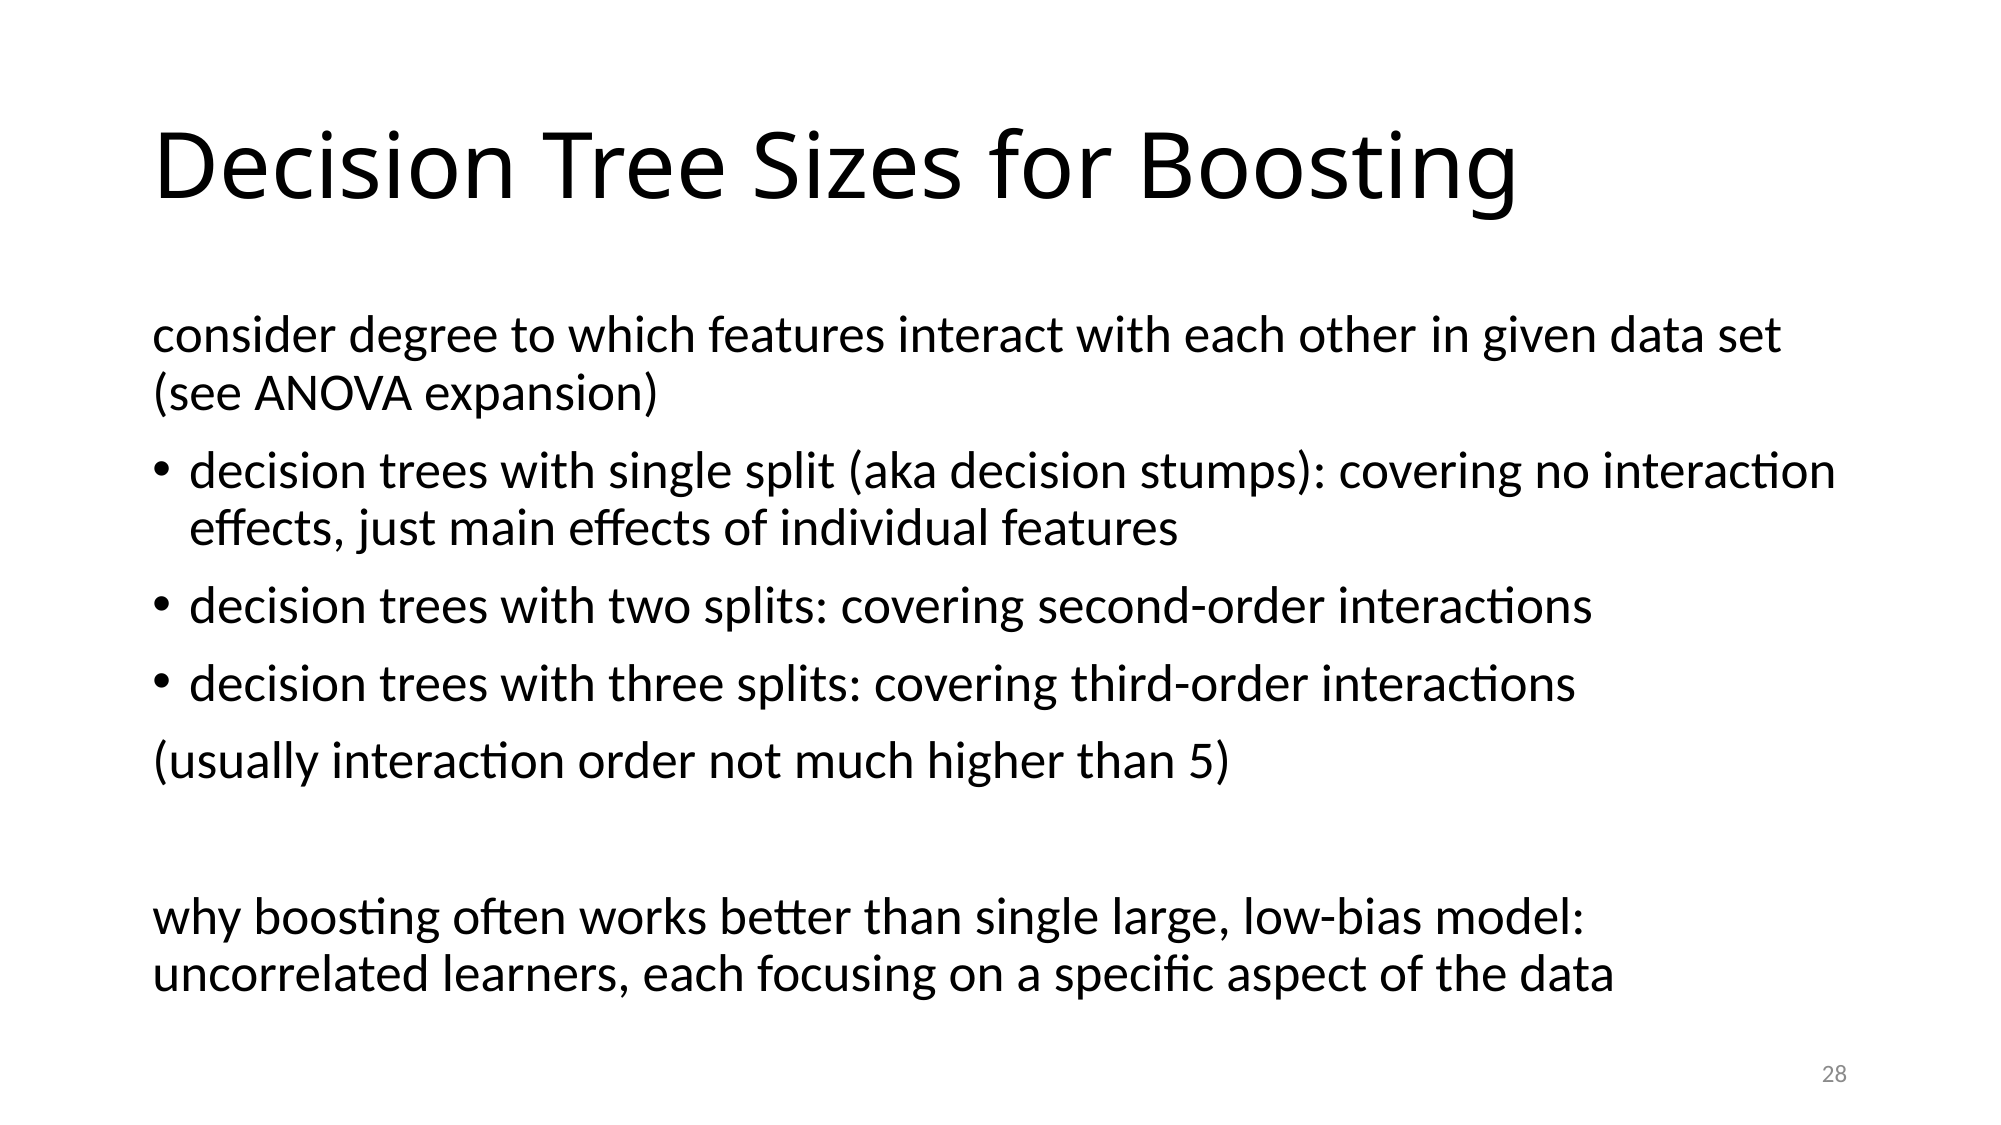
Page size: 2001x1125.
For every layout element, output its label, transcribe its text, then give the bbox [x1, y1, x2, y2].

title Decision Tree Sizes for Boosting [137, 59, 1863, 278]
slide_number 28 [1412, 1042, 1863, 1103]
